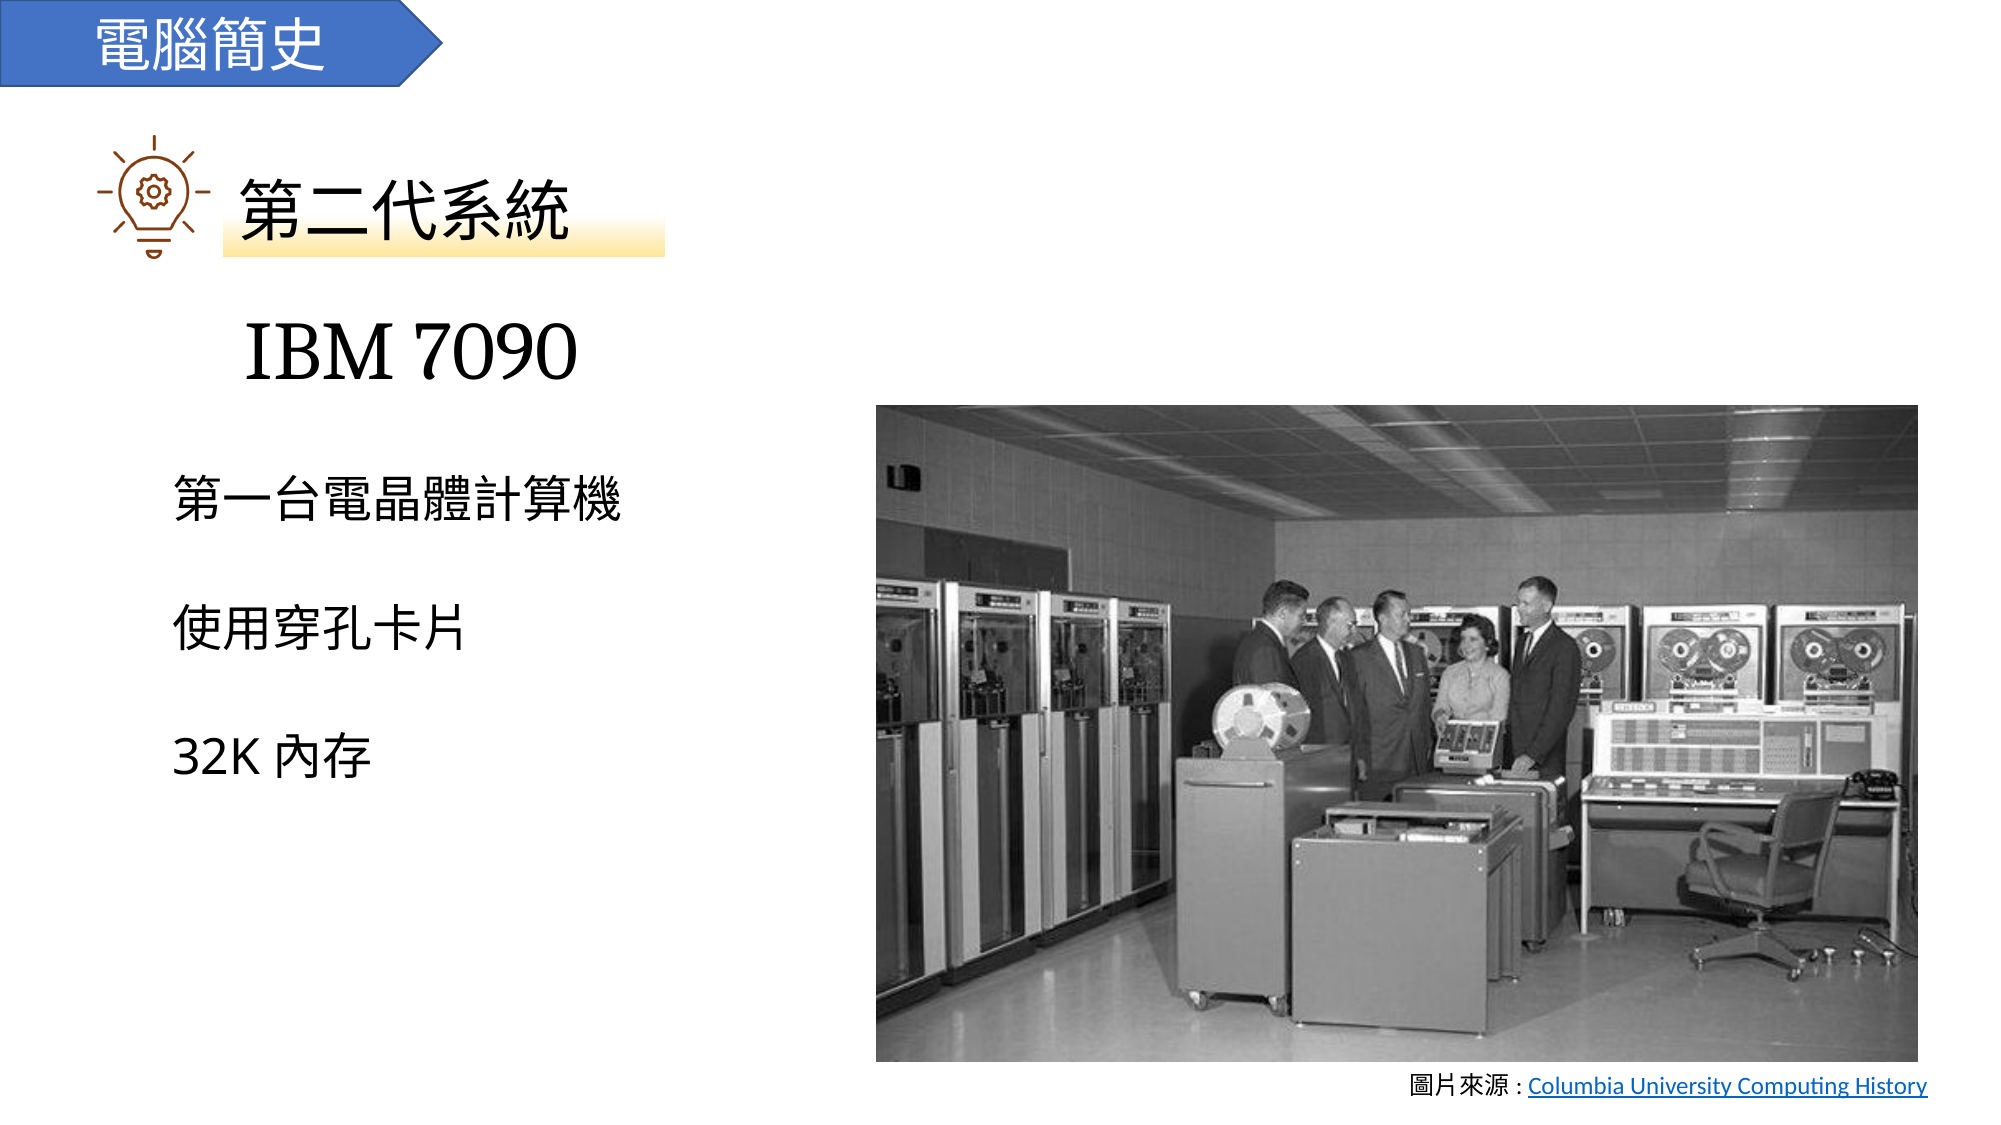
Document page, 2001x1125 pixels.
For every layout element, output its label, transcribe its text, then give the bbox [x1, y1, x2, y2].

text_box IBM 7090 [230, 288, 594, 404]
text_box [87, 129, 665, 266]
text_box 32K內存 [157, 717, 667, 792]
text_box 第一台電晶體計算機 [157, 460, 667, 536]
text_box 圖片來源: Columbia University Computing History [1395, 1061, 1943, 1107]
text_box 電腦簡史 [0, 0, 444, 87]
picture [875, 405, 1918, 1062]
text_box 使用穿孔卡片 [157, 588, 667, 664]
